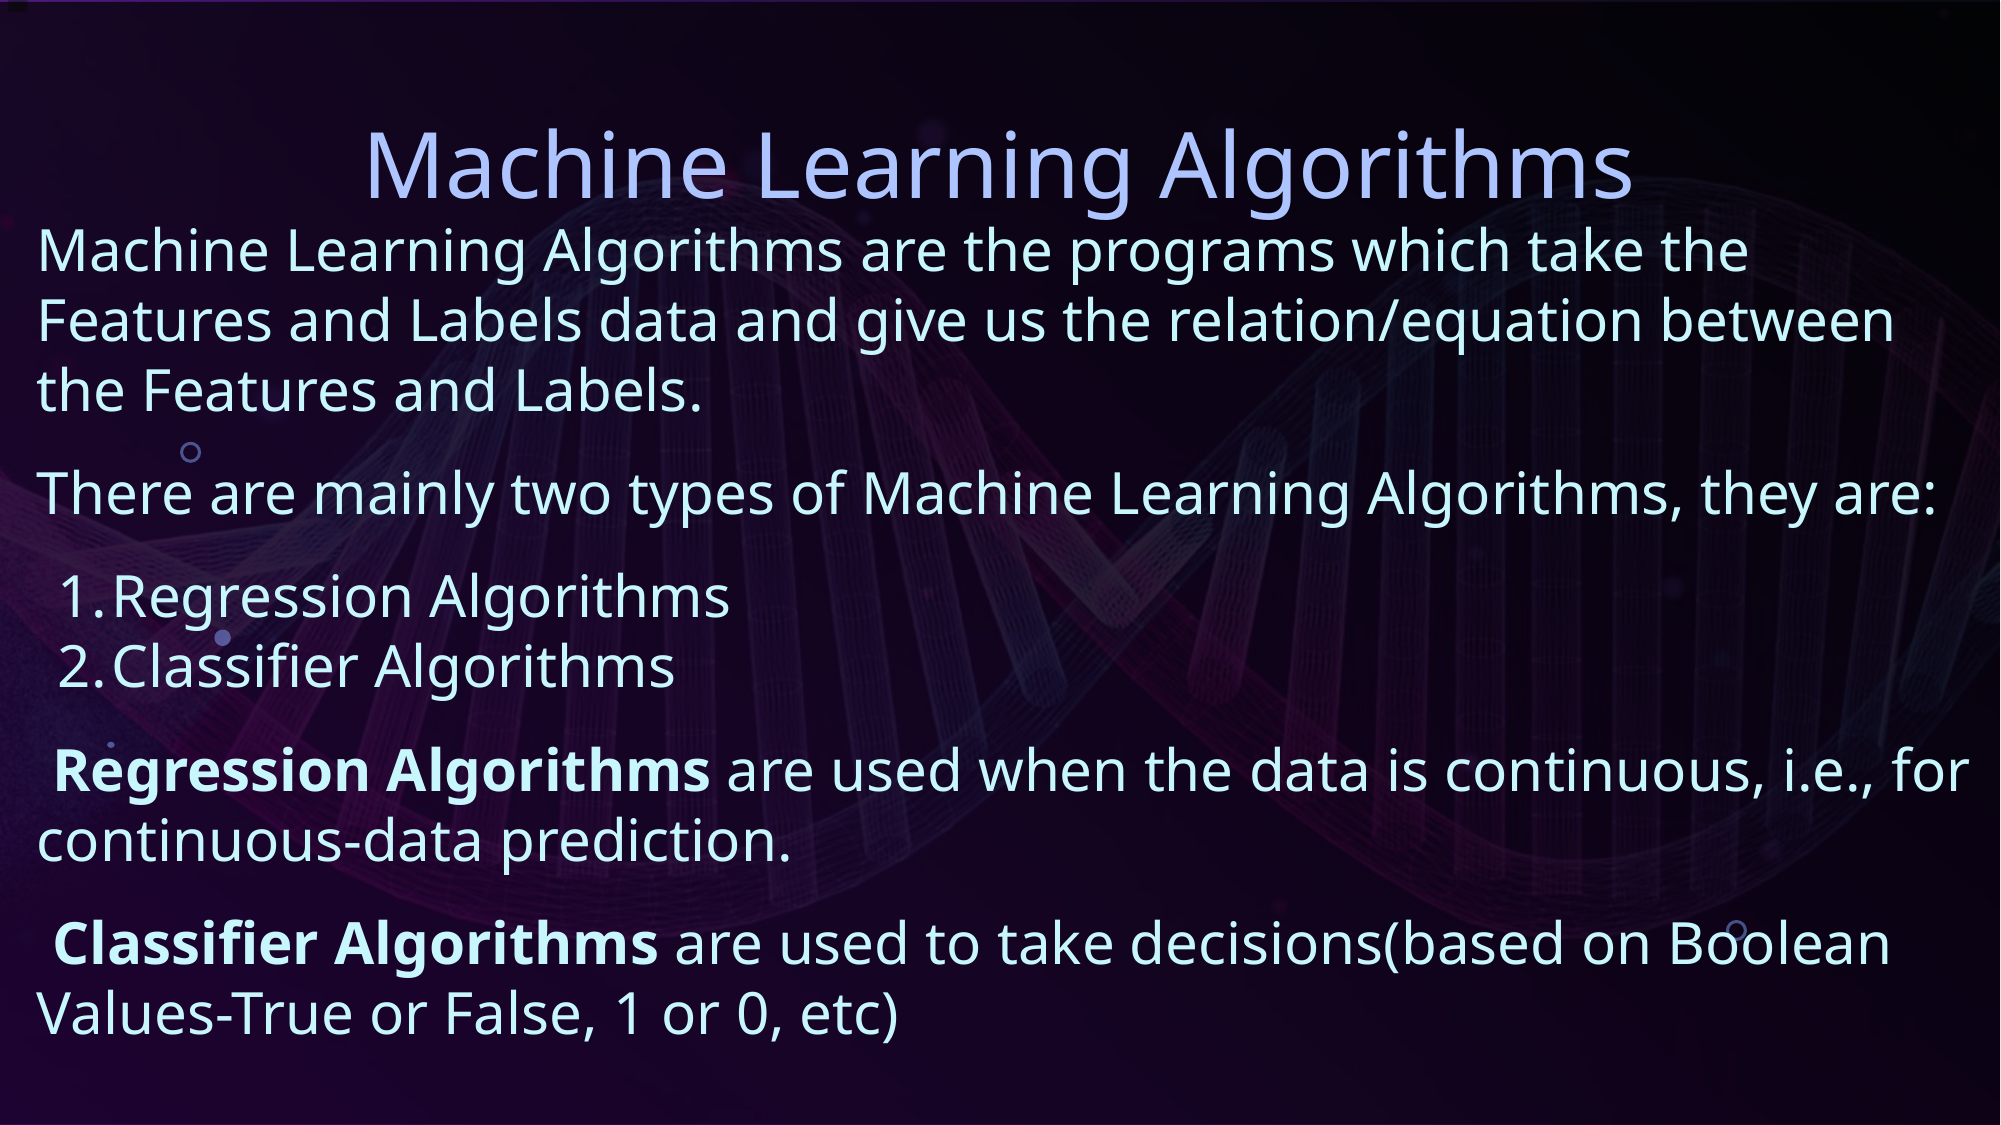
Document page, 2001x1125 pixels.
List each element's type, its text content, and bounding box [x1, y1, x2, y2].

title Machine Learning Algorithms [137, 59, 1862, 205]
text_box Machine Learning Algorithms are the programs which take the Features and Labels data and give us the relation/equation between the Features and Labels. There are mainly two types of Machine Learning Algorithms, they are: Regression Algorithms Classifier Algorithms Regression Algorithms are used when the data is continuous, i.e., for continuous-data prediction. Classifier Algorithms are used to take decisions(based on Boolean Values-True or False, 1 or 0, etc) [22, 205, 1987, 1125]
